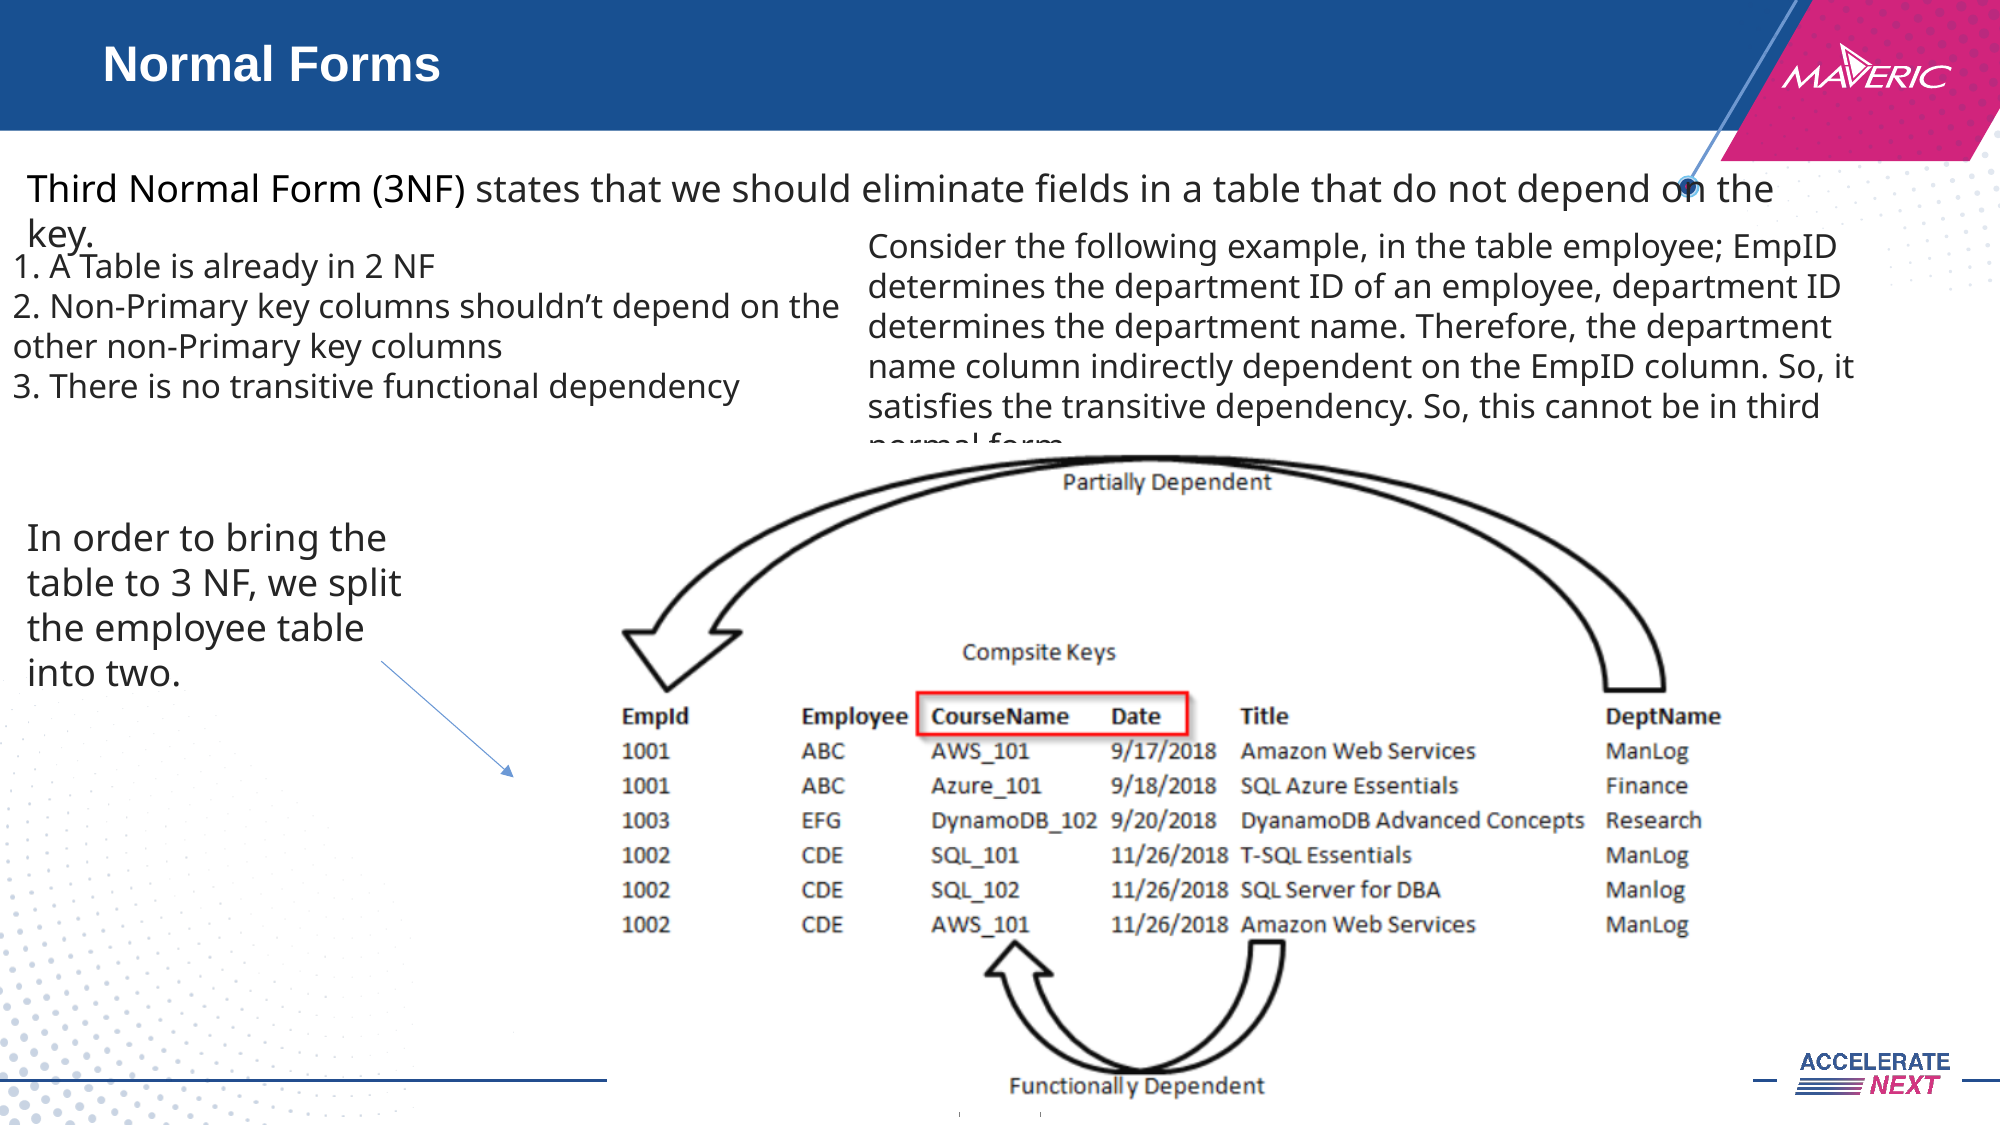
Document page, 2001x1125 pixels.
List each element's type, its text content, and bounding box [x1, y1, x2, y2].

title Normal Forms [87, 30, 1678, 102]
text_box In order to bring the table to 3 NF, we split the employee table into two. [12, 506, 421, 702]
picture [0, 671, 514, 1125]
slide_number 11 [959, 1112, 1041, 1119]
text_box Consider the following example, in the table employee; EmpID determines the department ID of an employee, department ID determines the department name. Therefore, the department name column indirectly dependent on the EmpID column. So, it satisfies the transitive dependency. So, this cannot be in third normal form. [852, 218, 1919, 473]
picture [606, 443, 1753, 1112]
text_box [381, 661, 514, 778]
text_box A Table is already in 2 NF Non-Primary key columns shouldn’t depend on the other non-Primary key columns There is no transitive functional dependency [0, 237, 852, 413]
picture [1791, 1051, 1953, 1097]
text_box Third Normal Form (3NF) states that we should eliminate fields in a table that do not depend on the key. [12, 157, 1822, 237]
